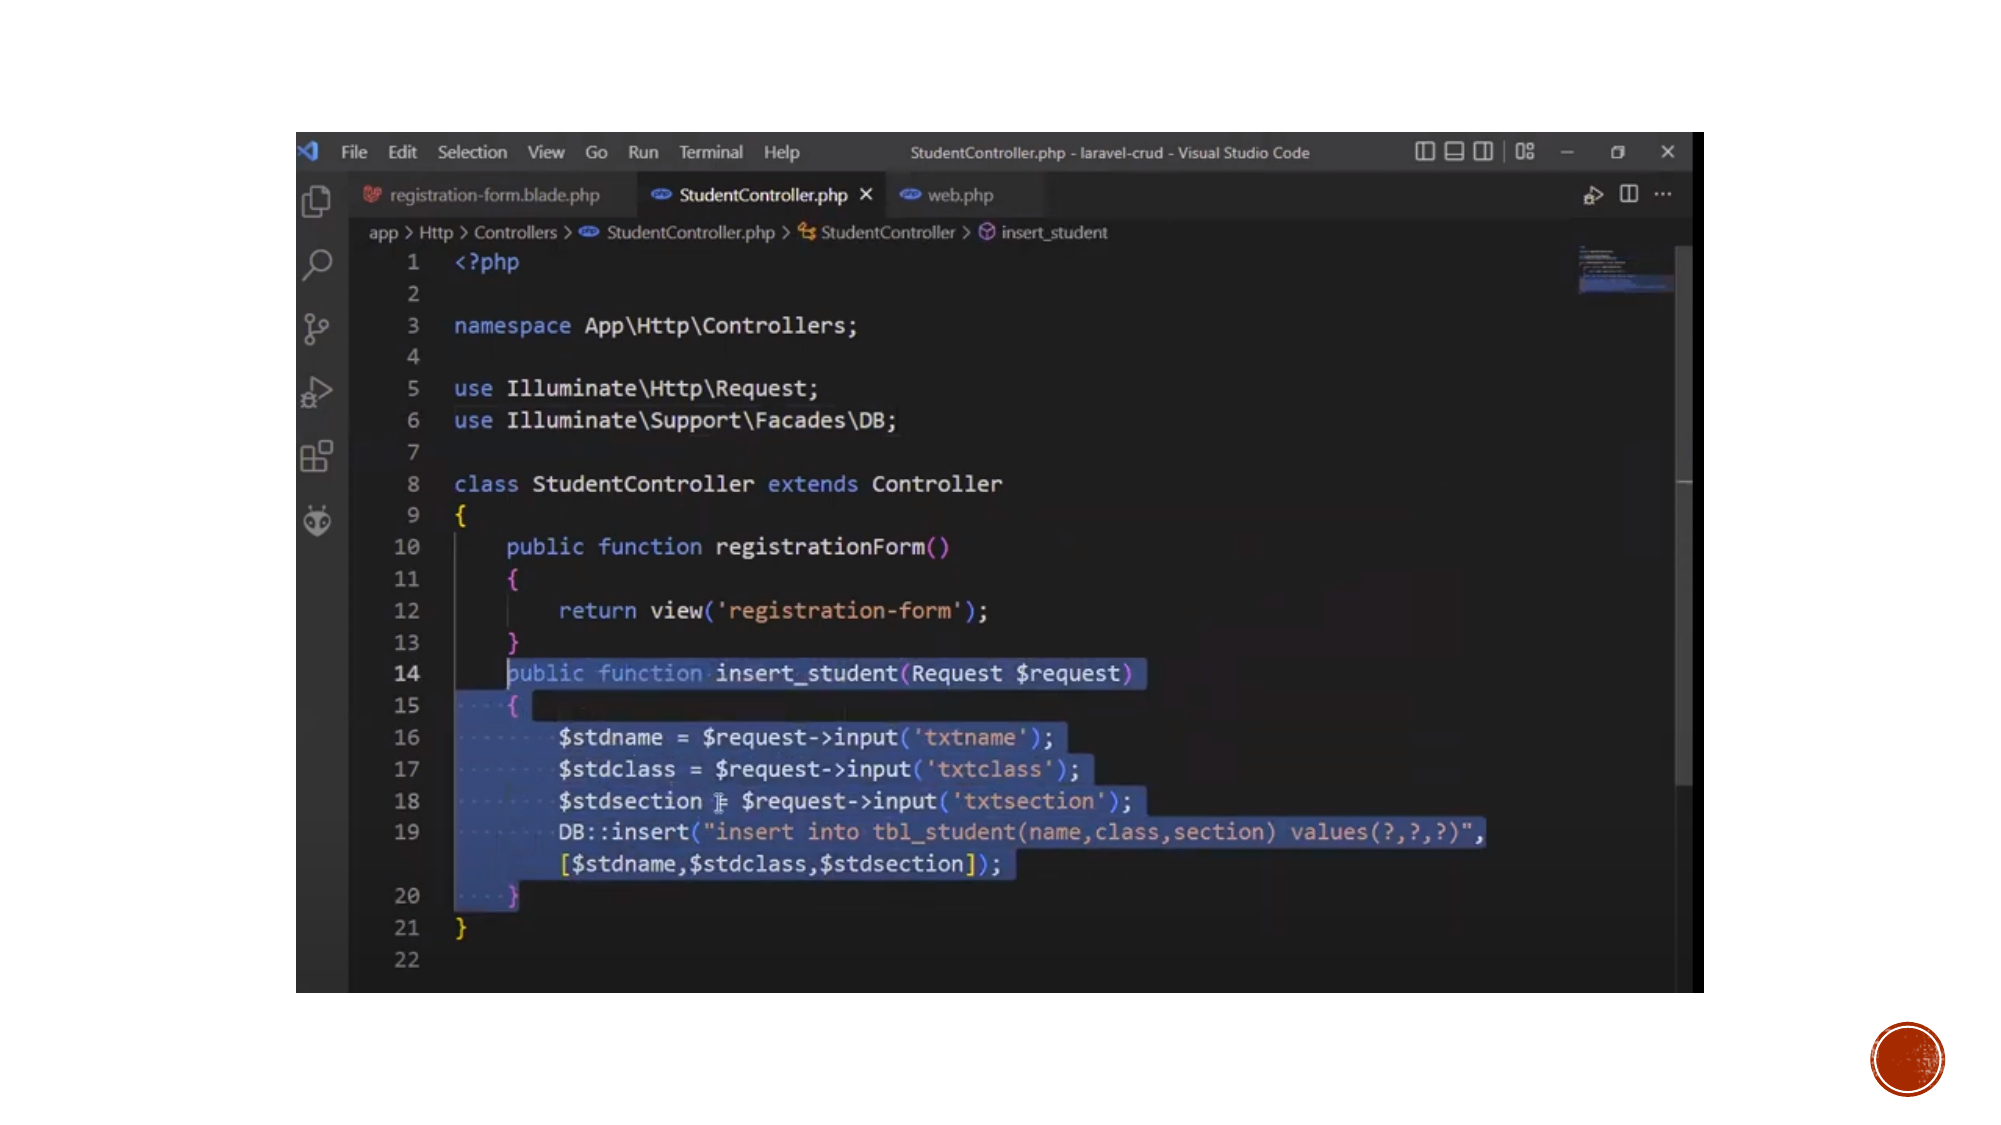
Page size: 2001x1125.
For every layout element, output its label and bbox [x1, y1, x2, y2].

picture [296, 132, 1704, 993]
